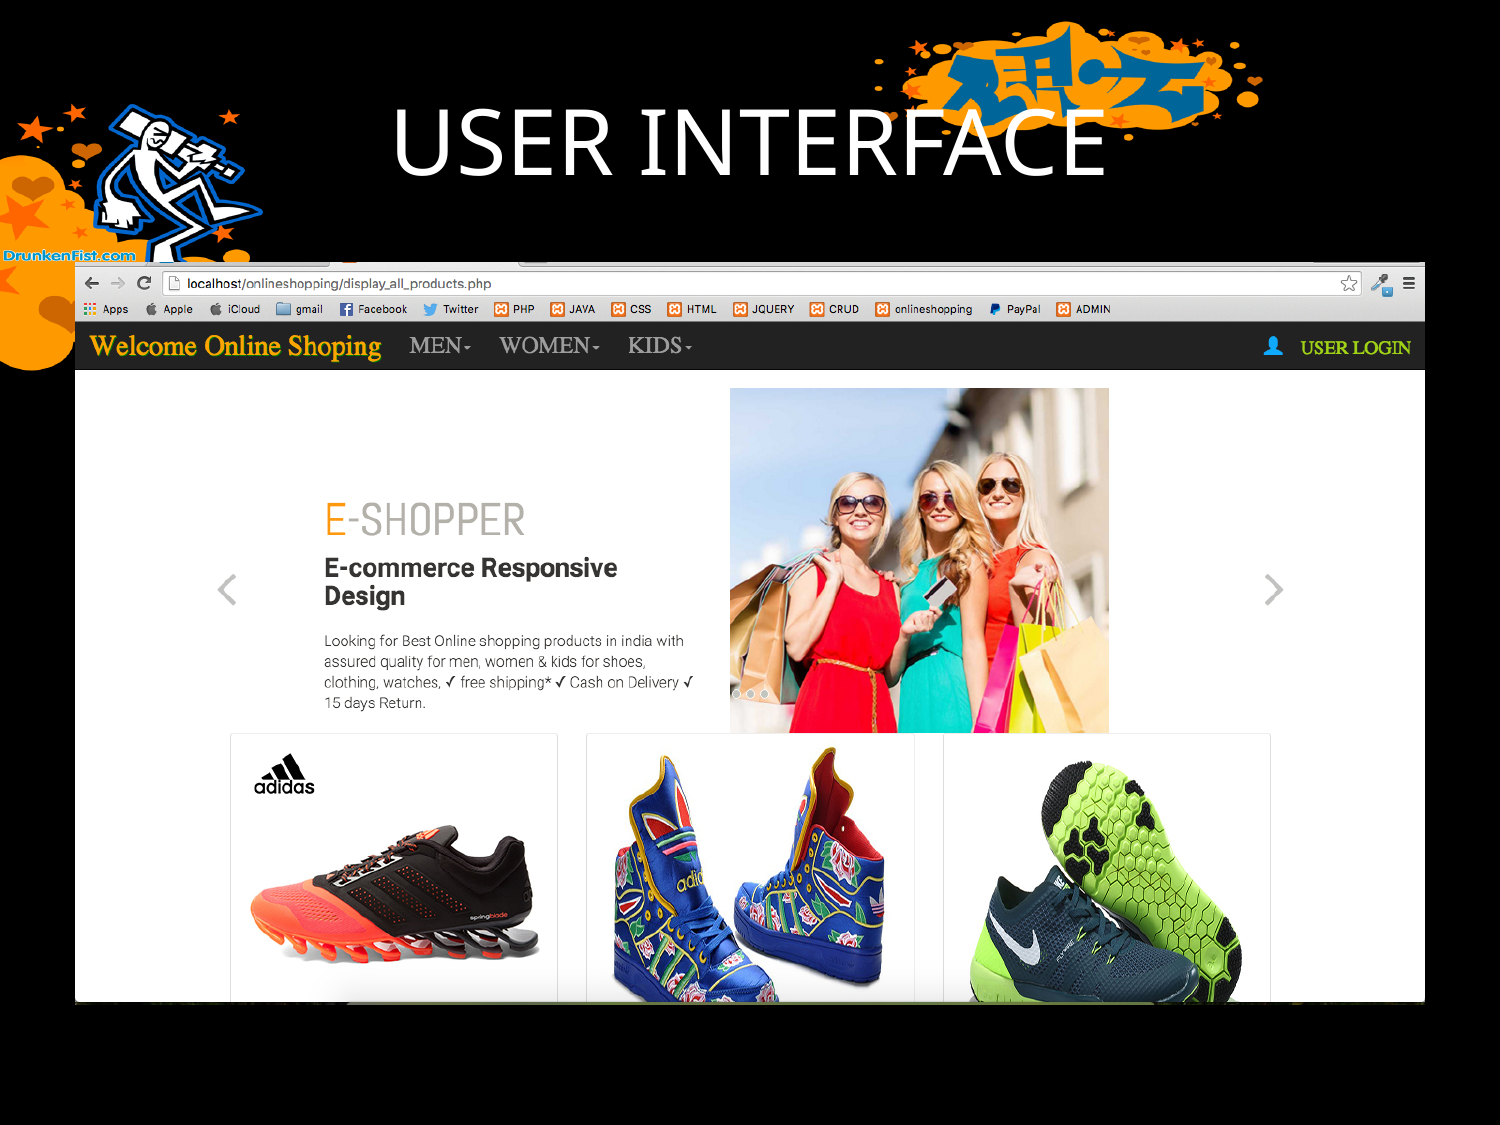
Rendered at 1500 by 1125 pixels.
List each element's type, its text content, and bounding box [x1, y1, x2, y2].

title USER INTERFACE [75, 45, 1425, 233]
picture [0, 0, 1500, 1125]
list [74, 262, 1426, 1006]
